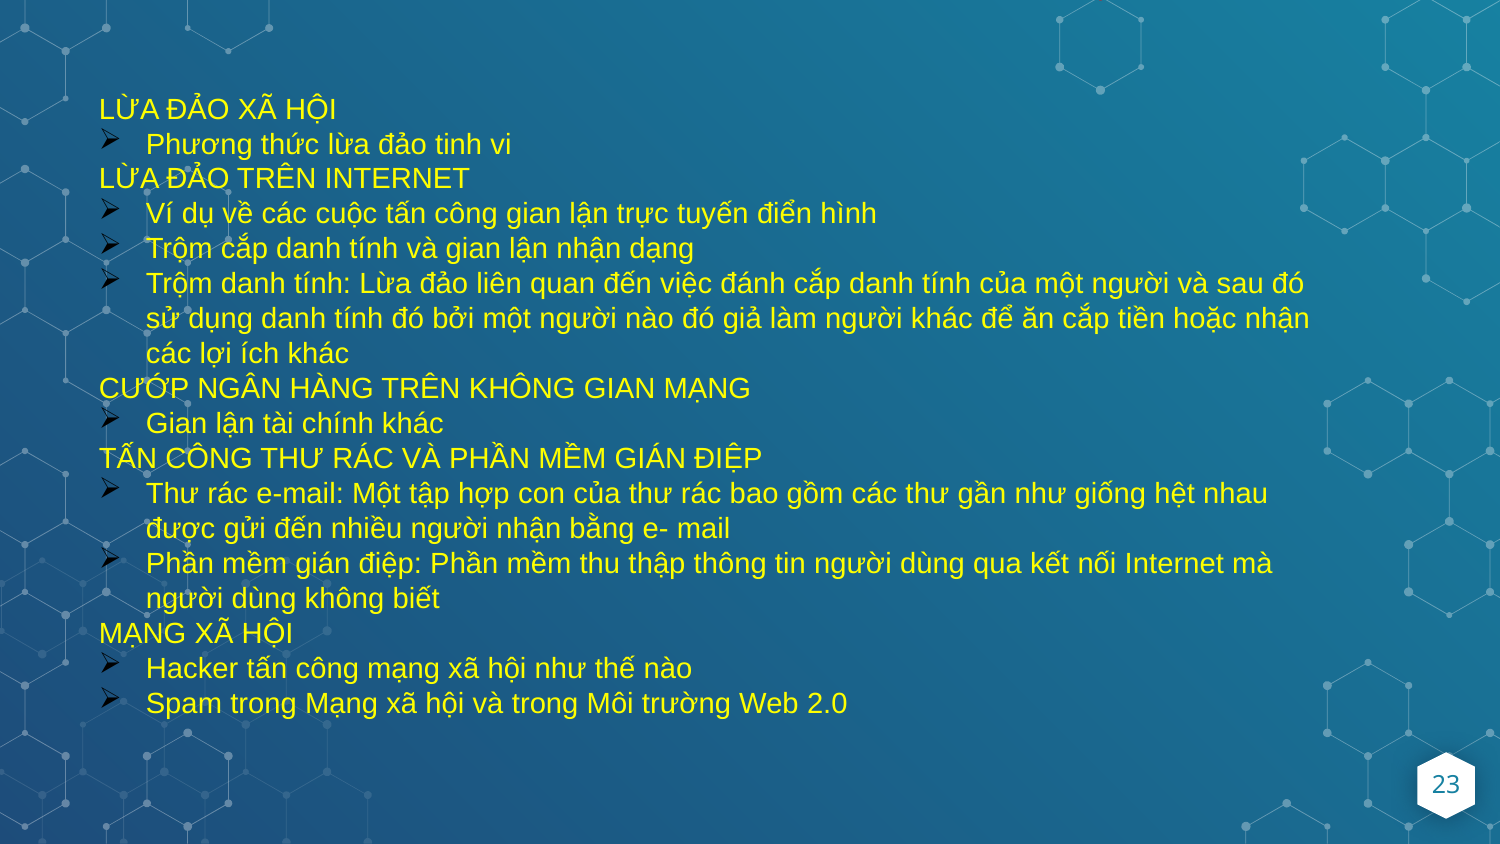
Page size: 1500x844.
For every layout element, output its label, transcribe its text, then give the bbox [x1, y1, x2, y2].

text_box LỪA ĐẢO XÃ HỘI Phương thức lừa đảo tinh vi LỪA ĐẢO TRÊN INTERNET Ví dụ về các cuộc tấn công gian lận trực tuyến điển hình Trộm cắp danh tính và gian lận nhận dạng Trộm danh tính: Lừa đảo liên quan đến việc đánh cắp danh tính của một người và sau đó sử dụng danh tính đó bởi một người nào đó giả làm người khác để ăn cắp tiền hoặc nhận các lợi ích khác CƯỚP NGÂN HÀNG TRÊN KHÔNG GIAN MẠNG Gian lận tài chính khác TẤN CÔNG THƯ RÁC VÀ PHẦN MỀM GIÁN ĐIỆP Thư rác e-mail: Một tập hợp con của thư rác bao gồm các thư gần như giống hệt nhau được gửi đến nhiều người nhận bằng e- mail Phần mềm gián điệp: Phần mềm thu thập thông tin người dùng qua kết nối Internet mà người dùng không biết MẠNG XÃ HỘI Hacker tấn công mạng xã hội như thế nào Spam trong Mạng xã hội và trong Môi trường Web 2.0 [84, 82, 1361, 727]
slide_number 23 [1417, 752, 1475, 819]
